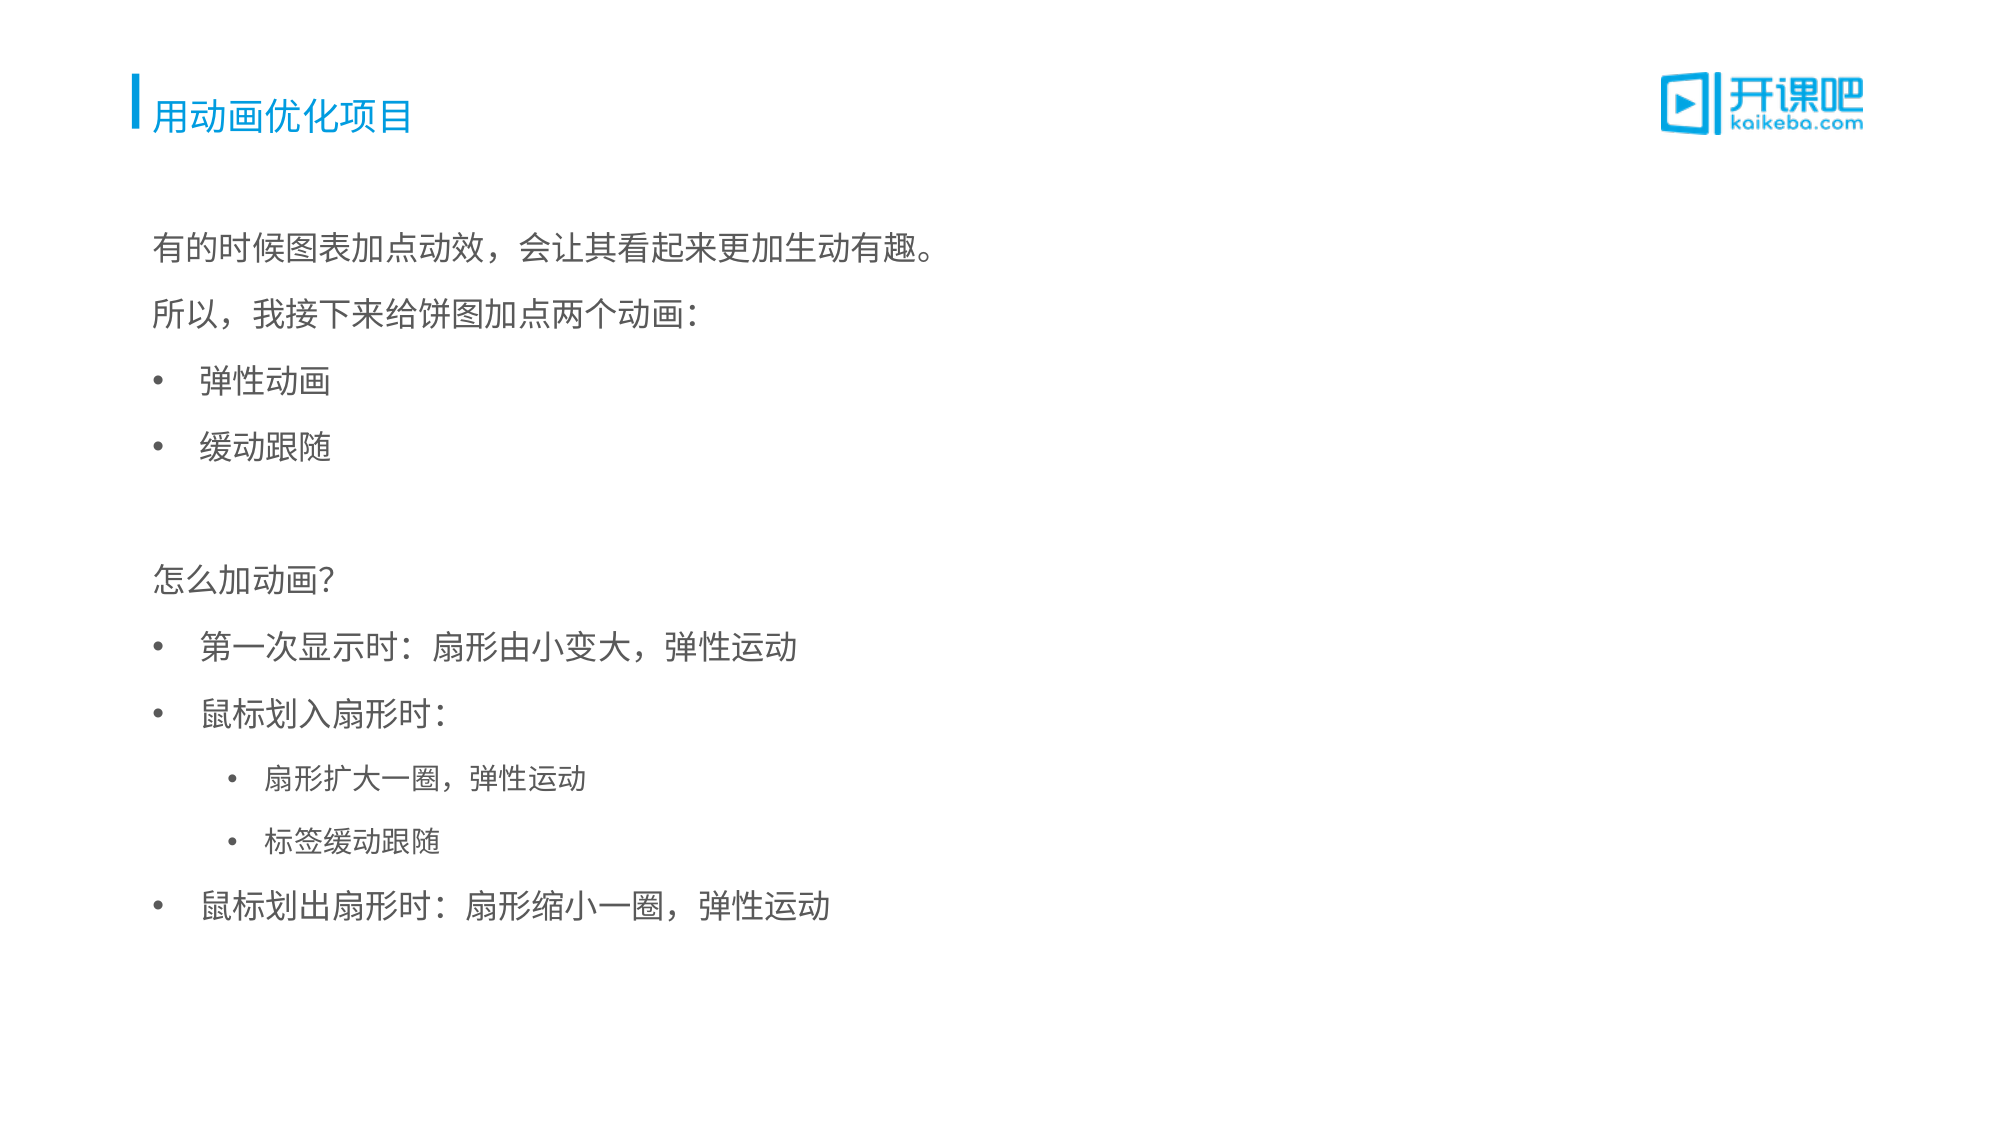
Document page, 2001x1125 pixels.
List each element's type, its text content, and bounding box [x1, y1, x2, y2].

list 有的时候图表加点动效，会让其看起来更加生动有趣。 所以，我接下来给饼图加点两个动画： 弹性动画 缓动跟随 怎么加动画？ 第一次显示时：扇形由小变大，弹性运动 鼠标划入扇形时： 扇形扩大一圈，弹性运动 标签缓动跟随 鼠标划出扇形时：扇形缩小一圈，弹性运动 [137, 199, 1863, 1014]
title 用动画优化项目 [137, 59, 1863, 148]
